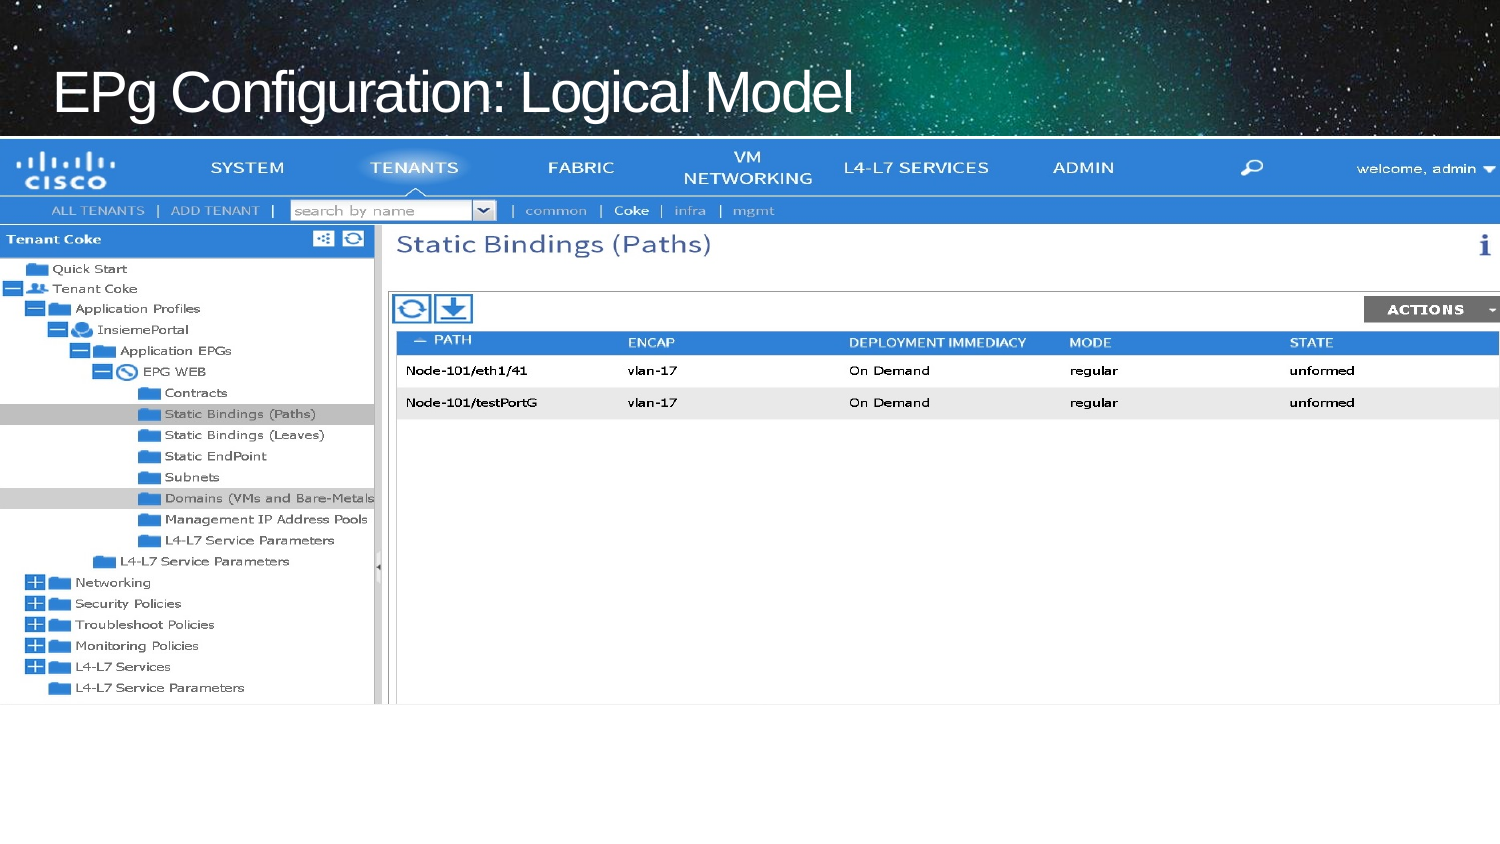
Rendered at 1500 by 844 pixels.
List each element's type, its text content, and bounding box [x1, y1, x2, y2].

picture [0, 138, 1500, 706]
picture [0, 0, 1500, 136]
title EPg Configuration: Logical Model [37, 28, 1446, 132]
